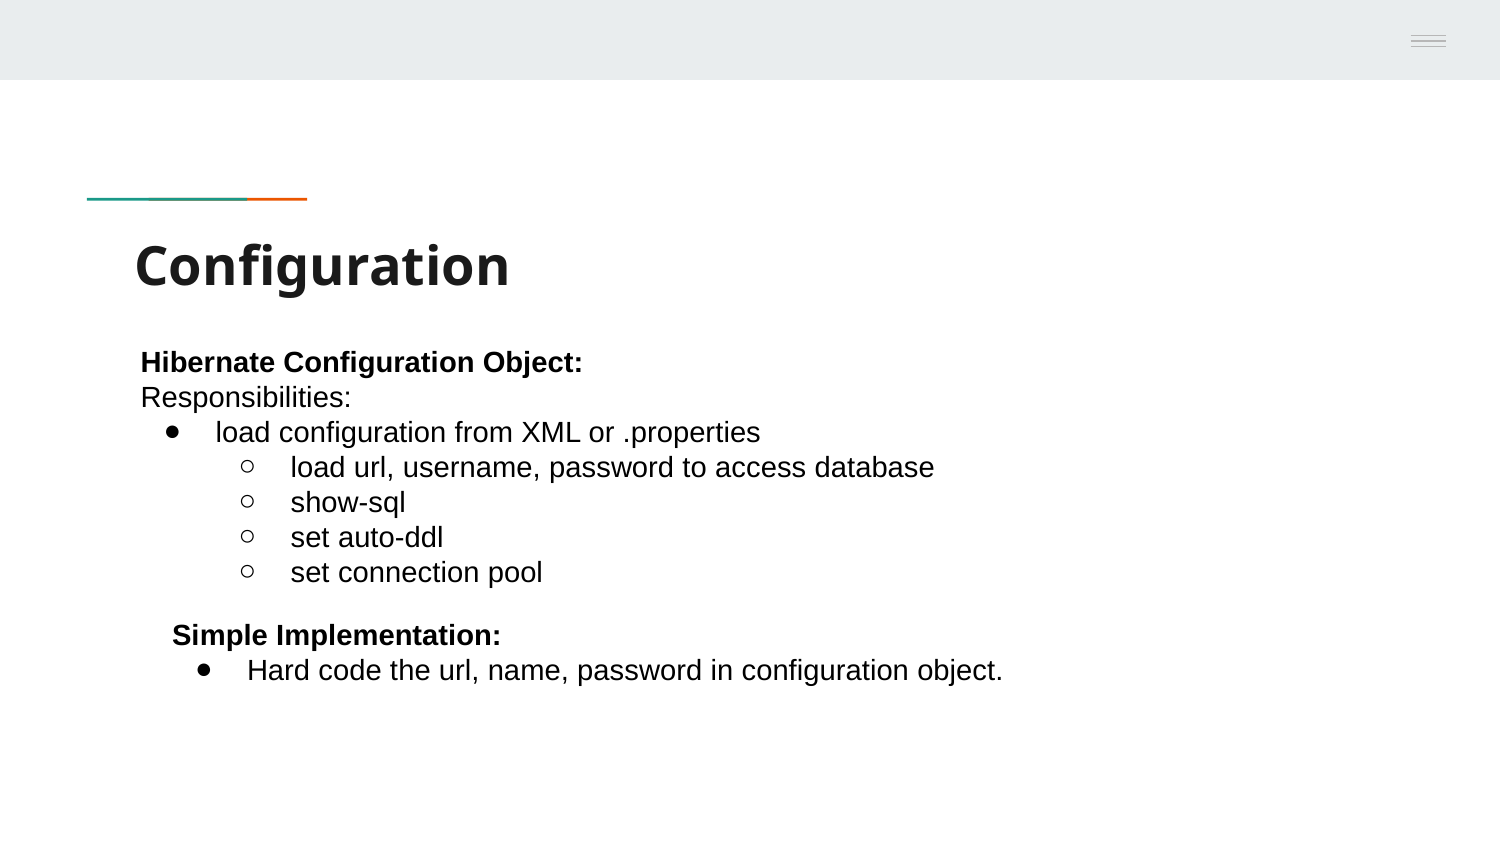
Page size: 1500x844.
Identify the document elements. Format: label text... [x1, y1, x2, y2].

text_box Hibernate Configuration Object: Responsibilities: load configuration from XML or .properties load url, username, password to access database show-sql set auto-ddl set connection pool [125, 328, 1461, 615]
title Configuration [119, 216, 1201, 305]
text_box Simple Implementation: Hard code the url, name, password in configuration object. [157, 601, 1224, 777]
